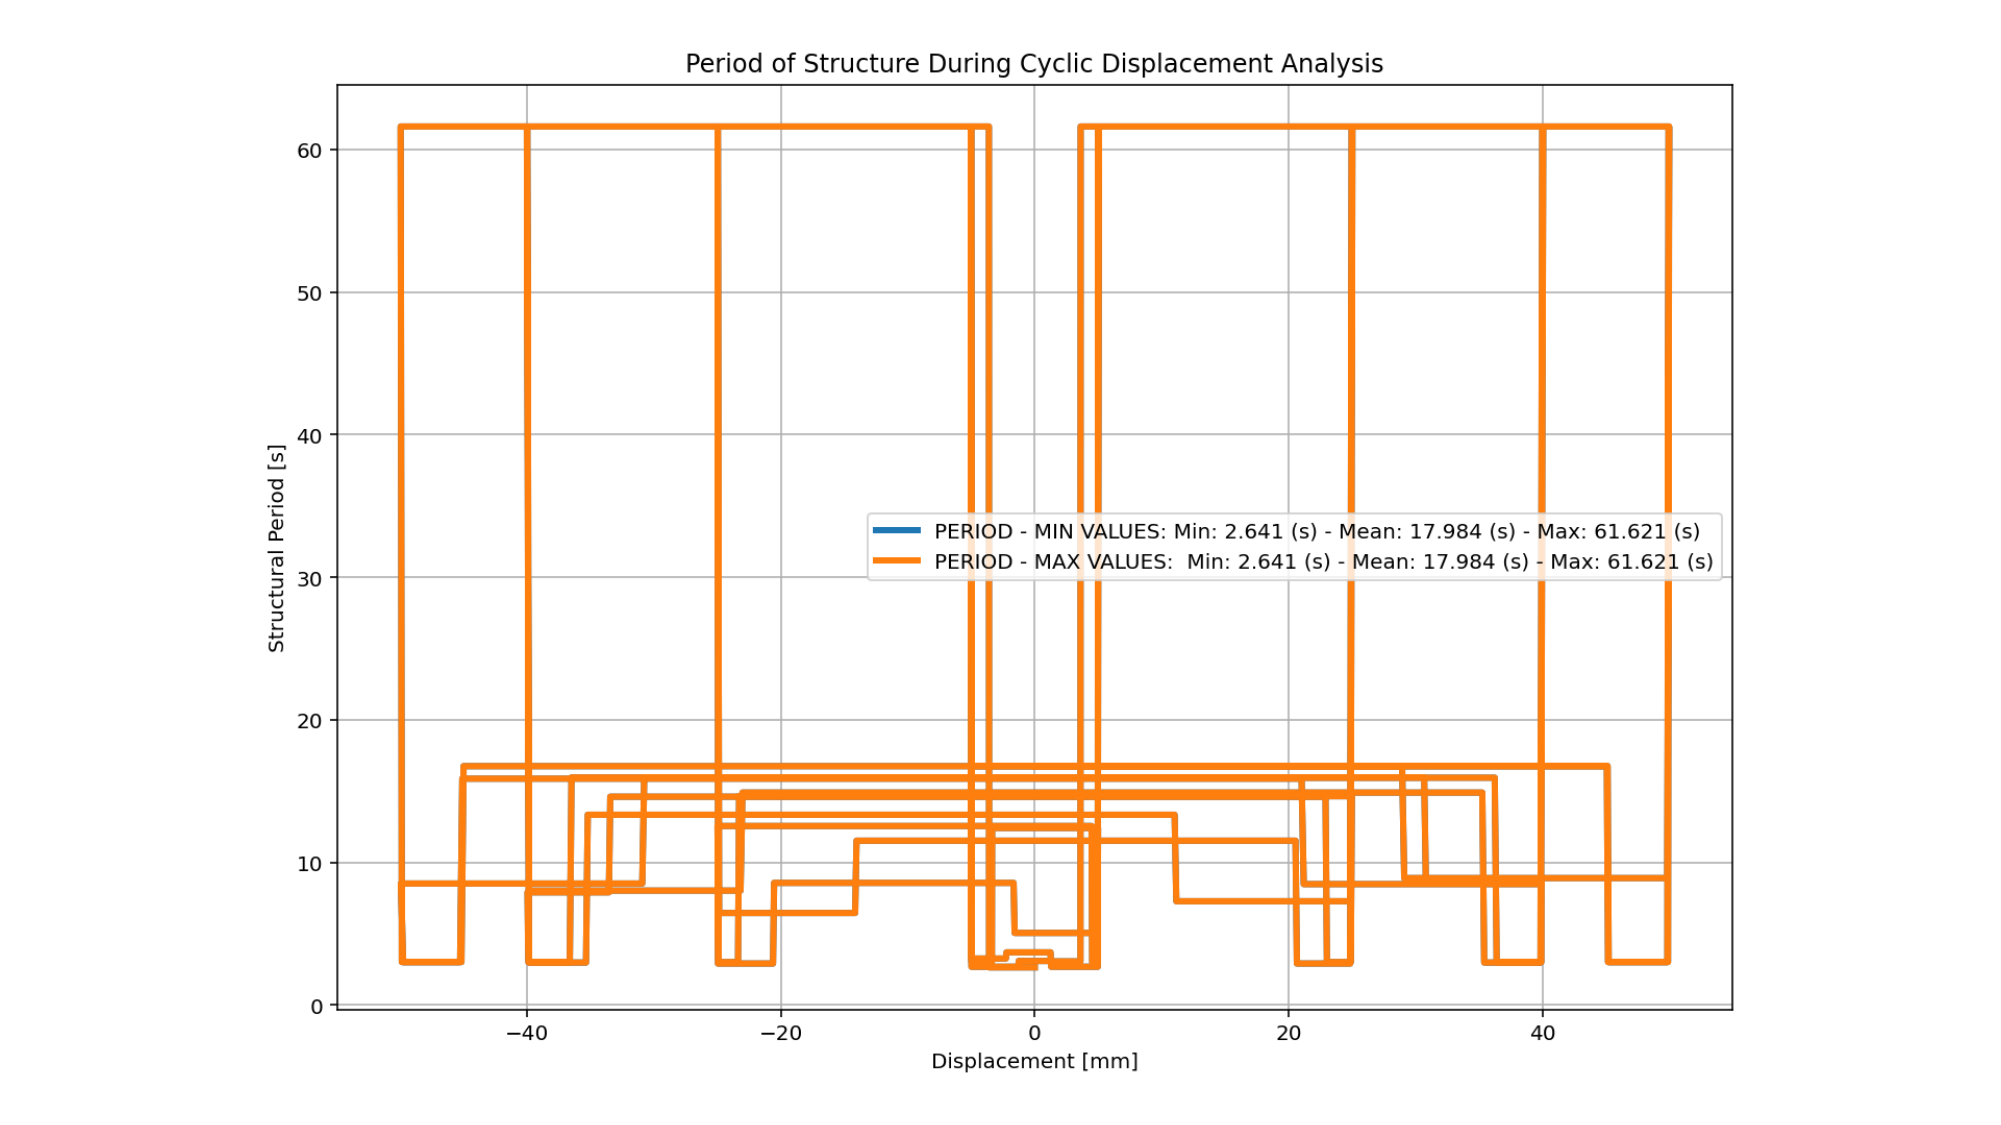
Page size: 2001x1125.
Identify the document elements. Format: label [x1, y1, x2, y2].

picture [252, 37, 1748, 1087]
